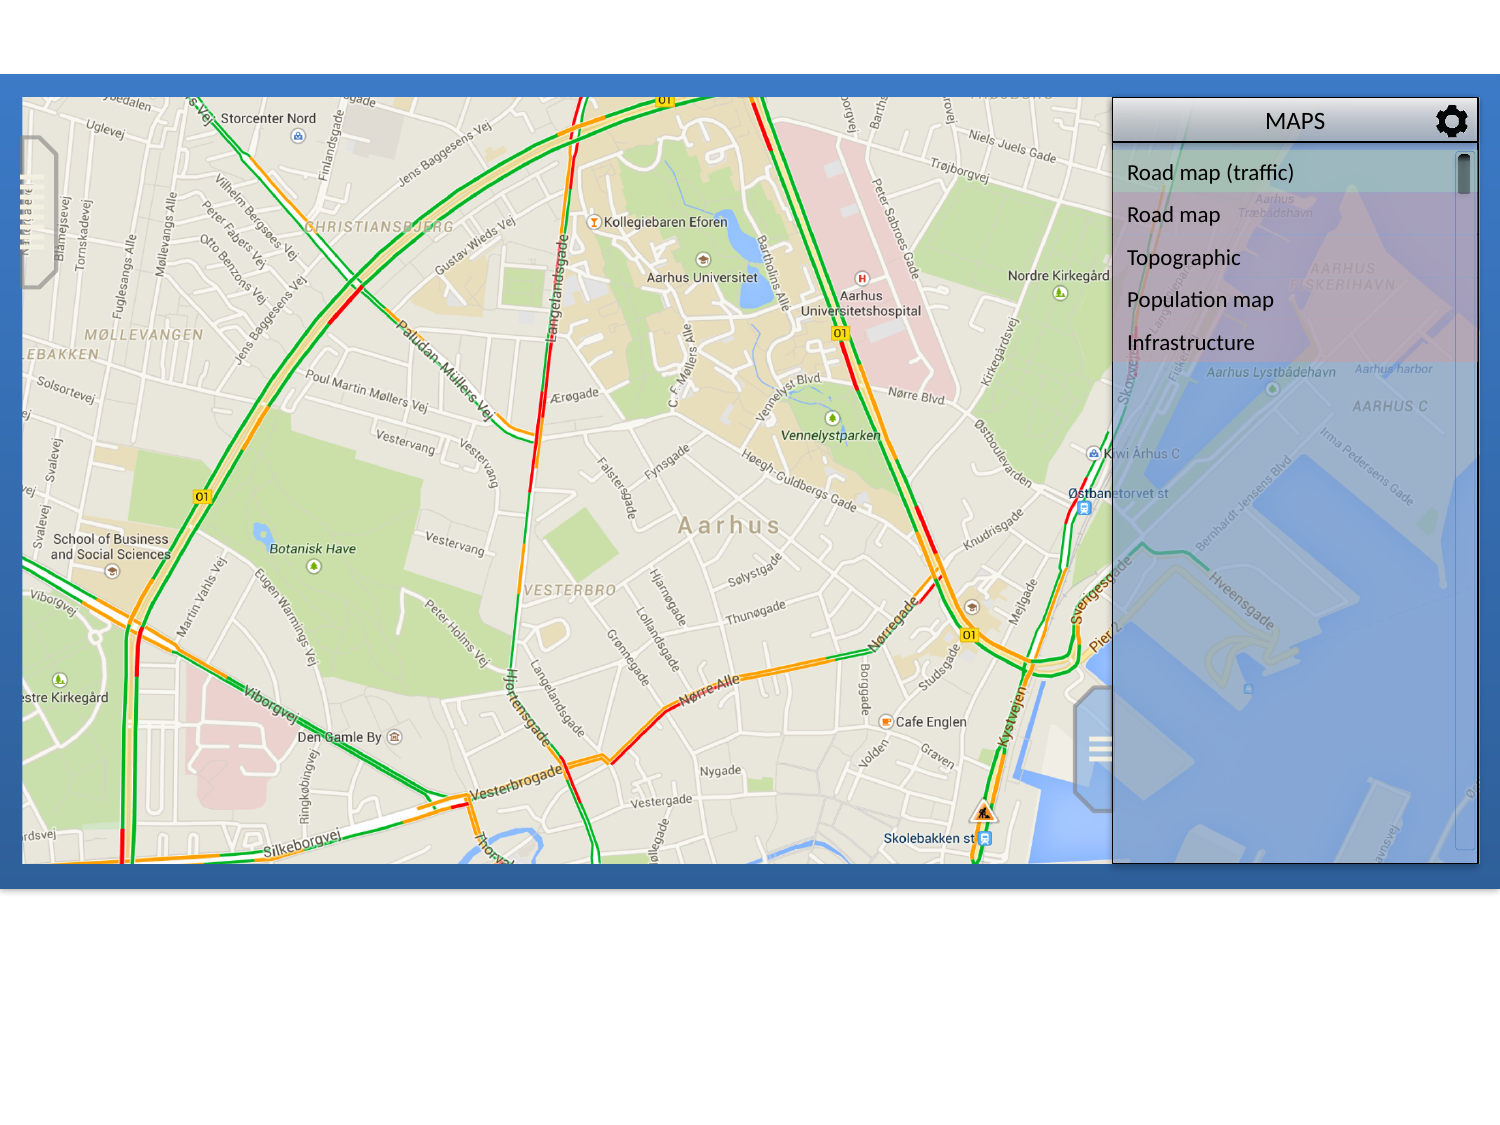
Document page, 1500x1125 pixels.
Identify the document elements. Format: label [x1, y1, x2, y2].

picture [21, 97, 1481, 864]
text_box [0, 74, 1500, 889]
